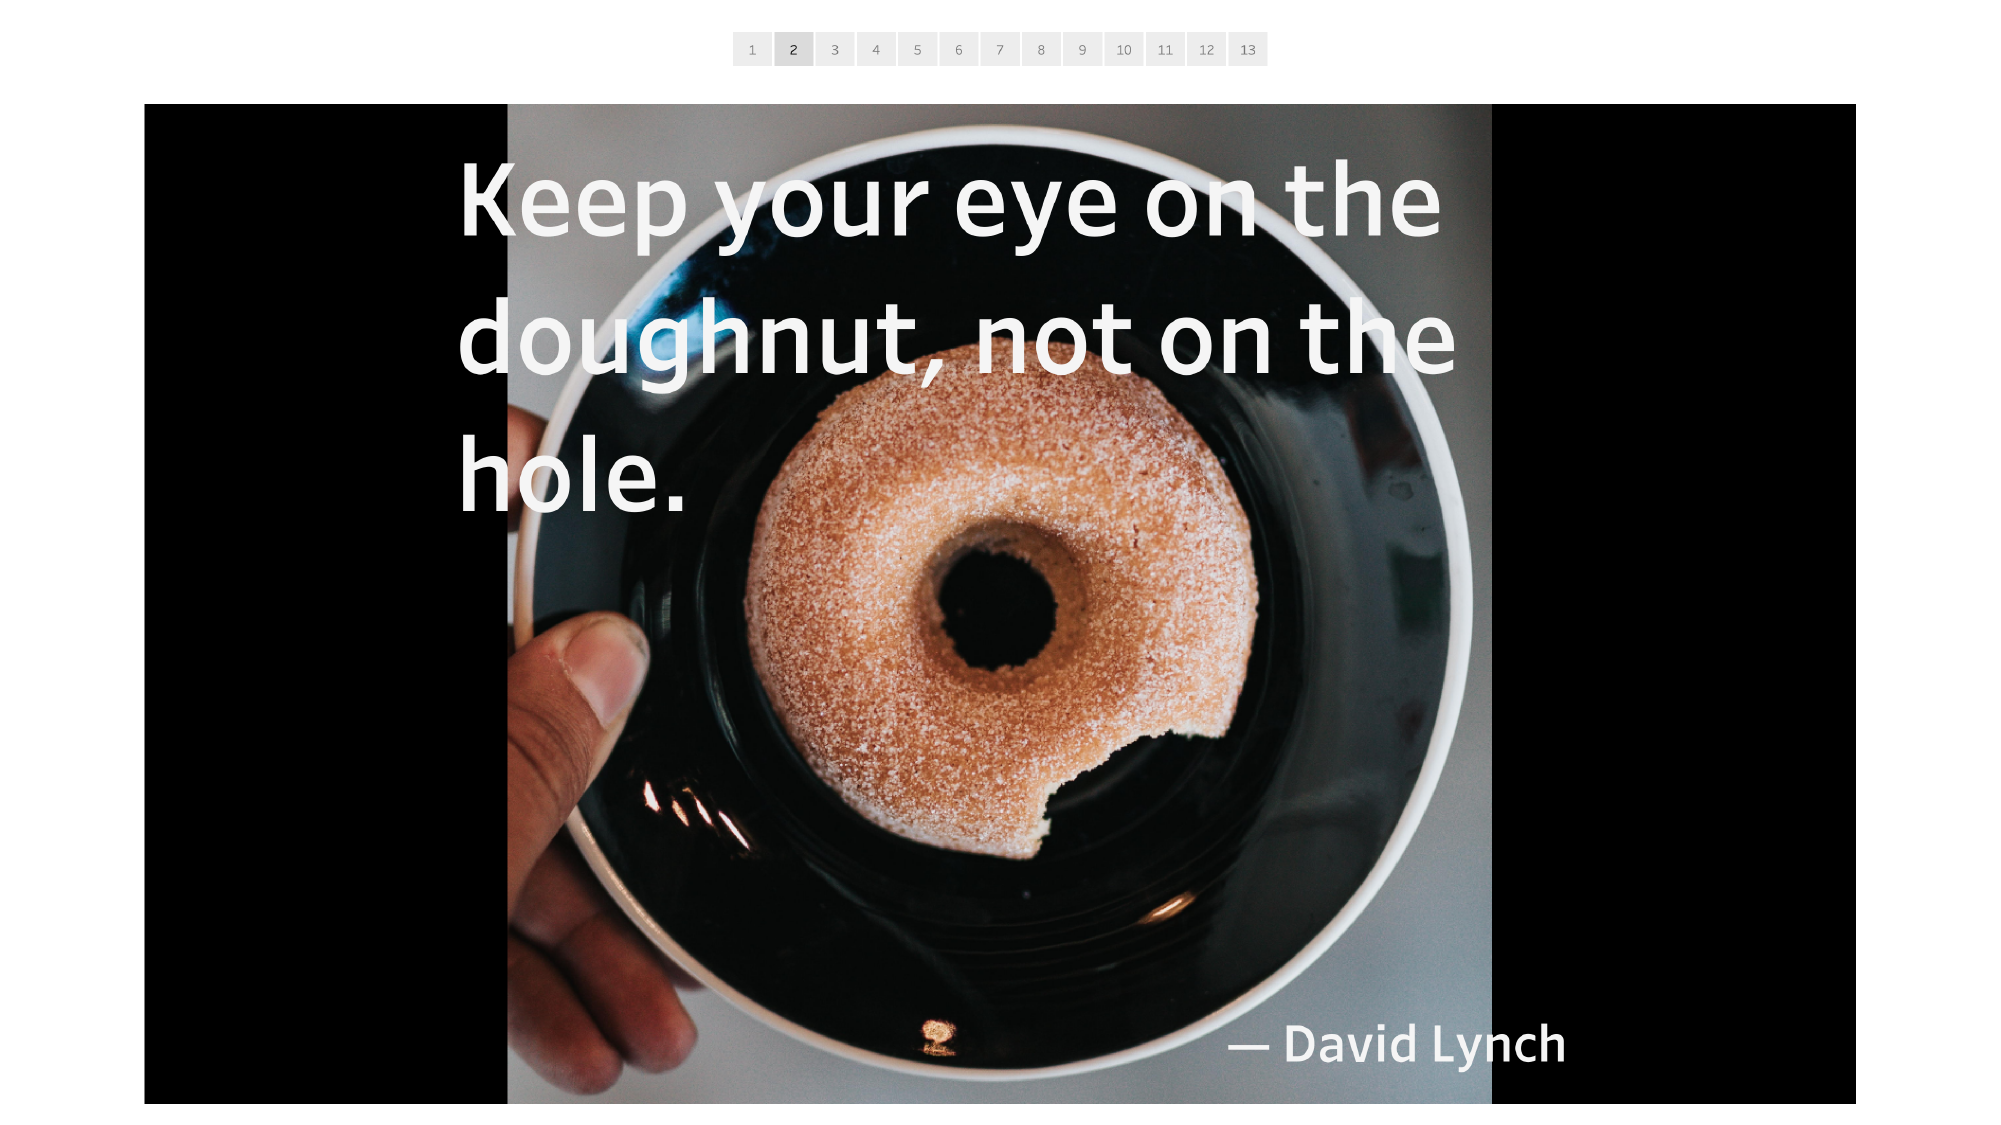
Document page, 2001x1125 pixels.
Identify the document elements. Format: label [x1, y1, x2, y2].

picture [123, 0, 1877, 1125]
